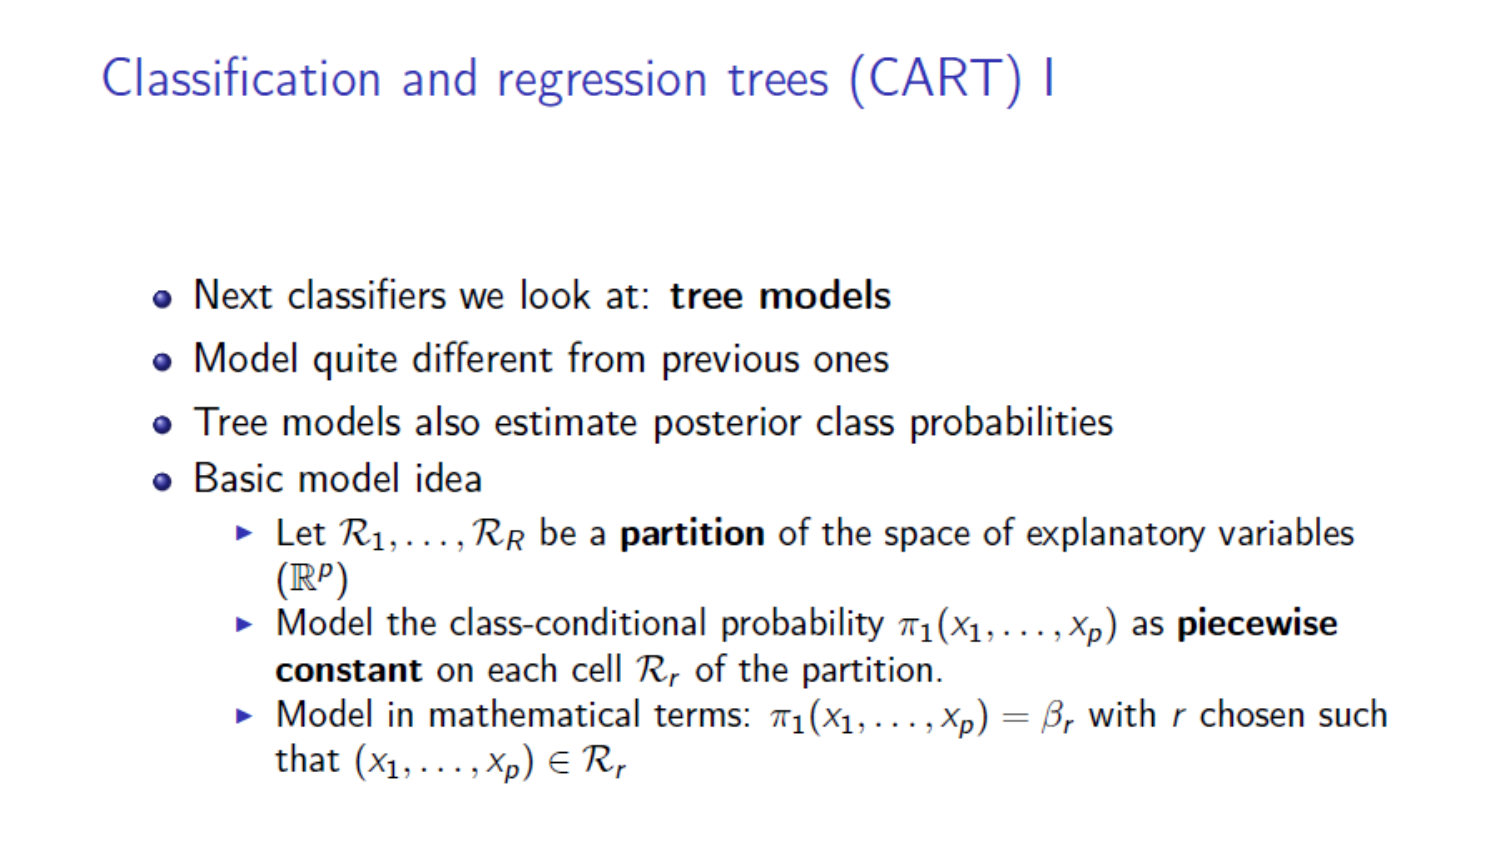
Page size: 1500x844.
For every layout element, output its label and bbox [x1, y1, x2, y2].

picture [85, 31, 1415, 812]
